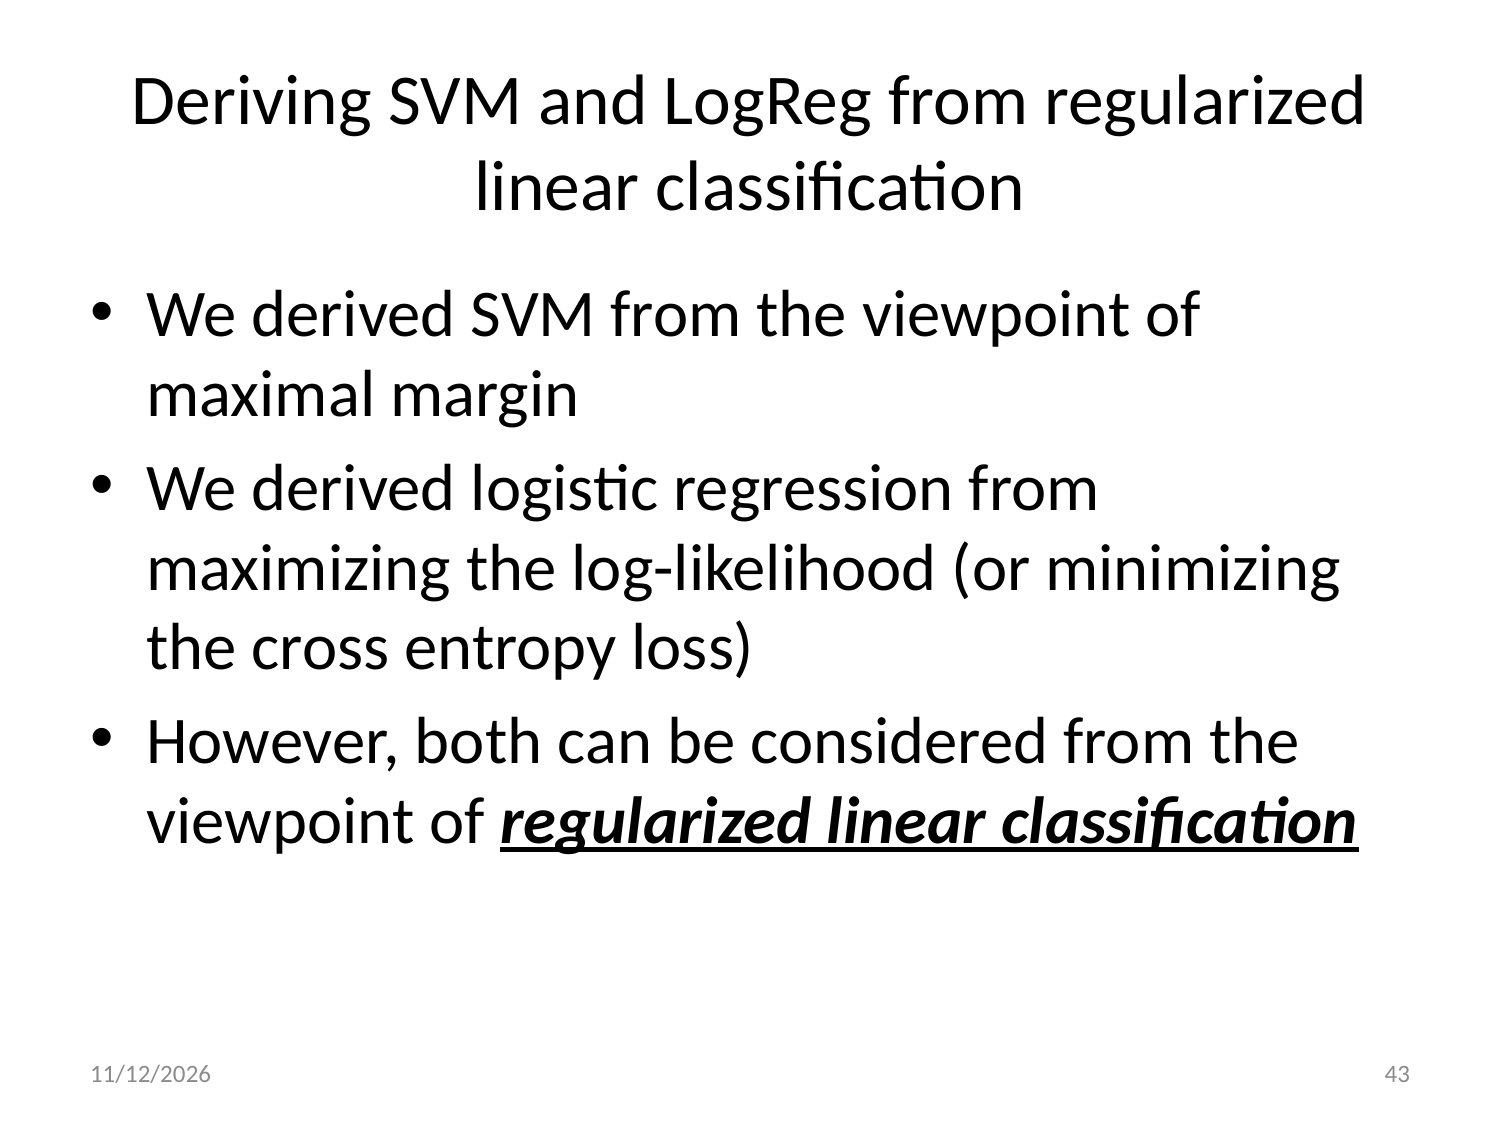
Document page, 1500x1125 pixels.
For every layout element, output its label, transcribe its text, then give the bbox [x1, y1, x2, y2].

list We derived SVM from the viewpoint of maximal margin We derived logistic regression from maximizing the log-likelihood (or minimizing the cross entropy loss) However, both can be considered from the viewpoint of regularized linear classification [75, 262, 1425, 1005]
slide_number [75, 1042, 425, 1103]
title Deriving SVM and LogReg from regularized linear classification [75, 45, 1425, 233]
slide_number 43 [1074, 1042, 1425, 1103]
